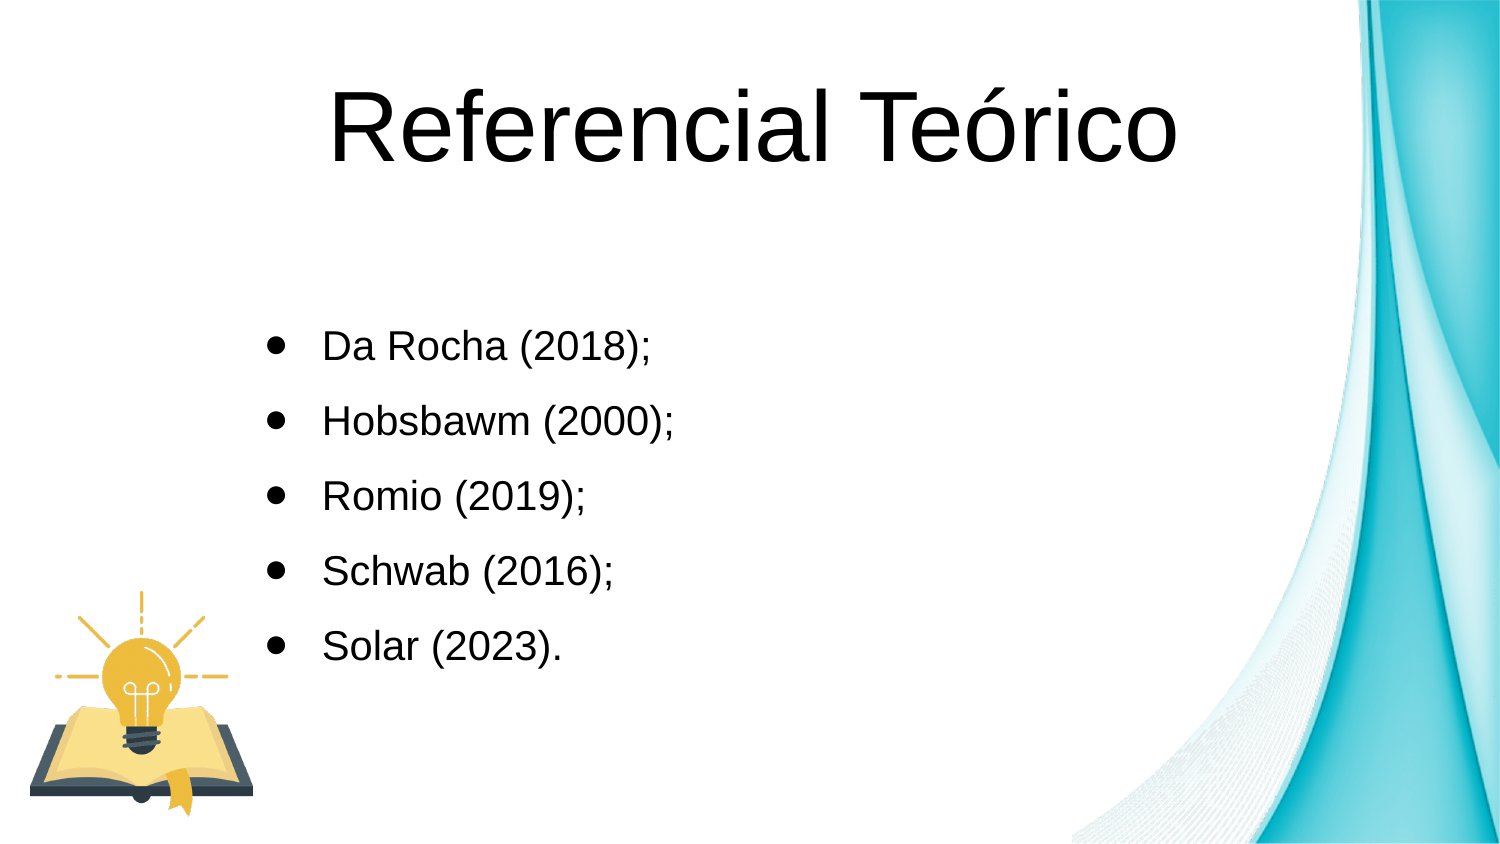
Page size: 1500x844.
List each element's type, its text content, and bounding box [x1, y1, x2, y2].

text_box Referencial Teórico [184, 46, 1071, 197]
text_box Da Rocha (2018); Hobsbawm (2000); Romio (2019); Schwab (2016); Solar (2023). [231, 278, 959, 684]
picture [863, 1, 1500, 844]
picture [30, 591, 253, 817]
